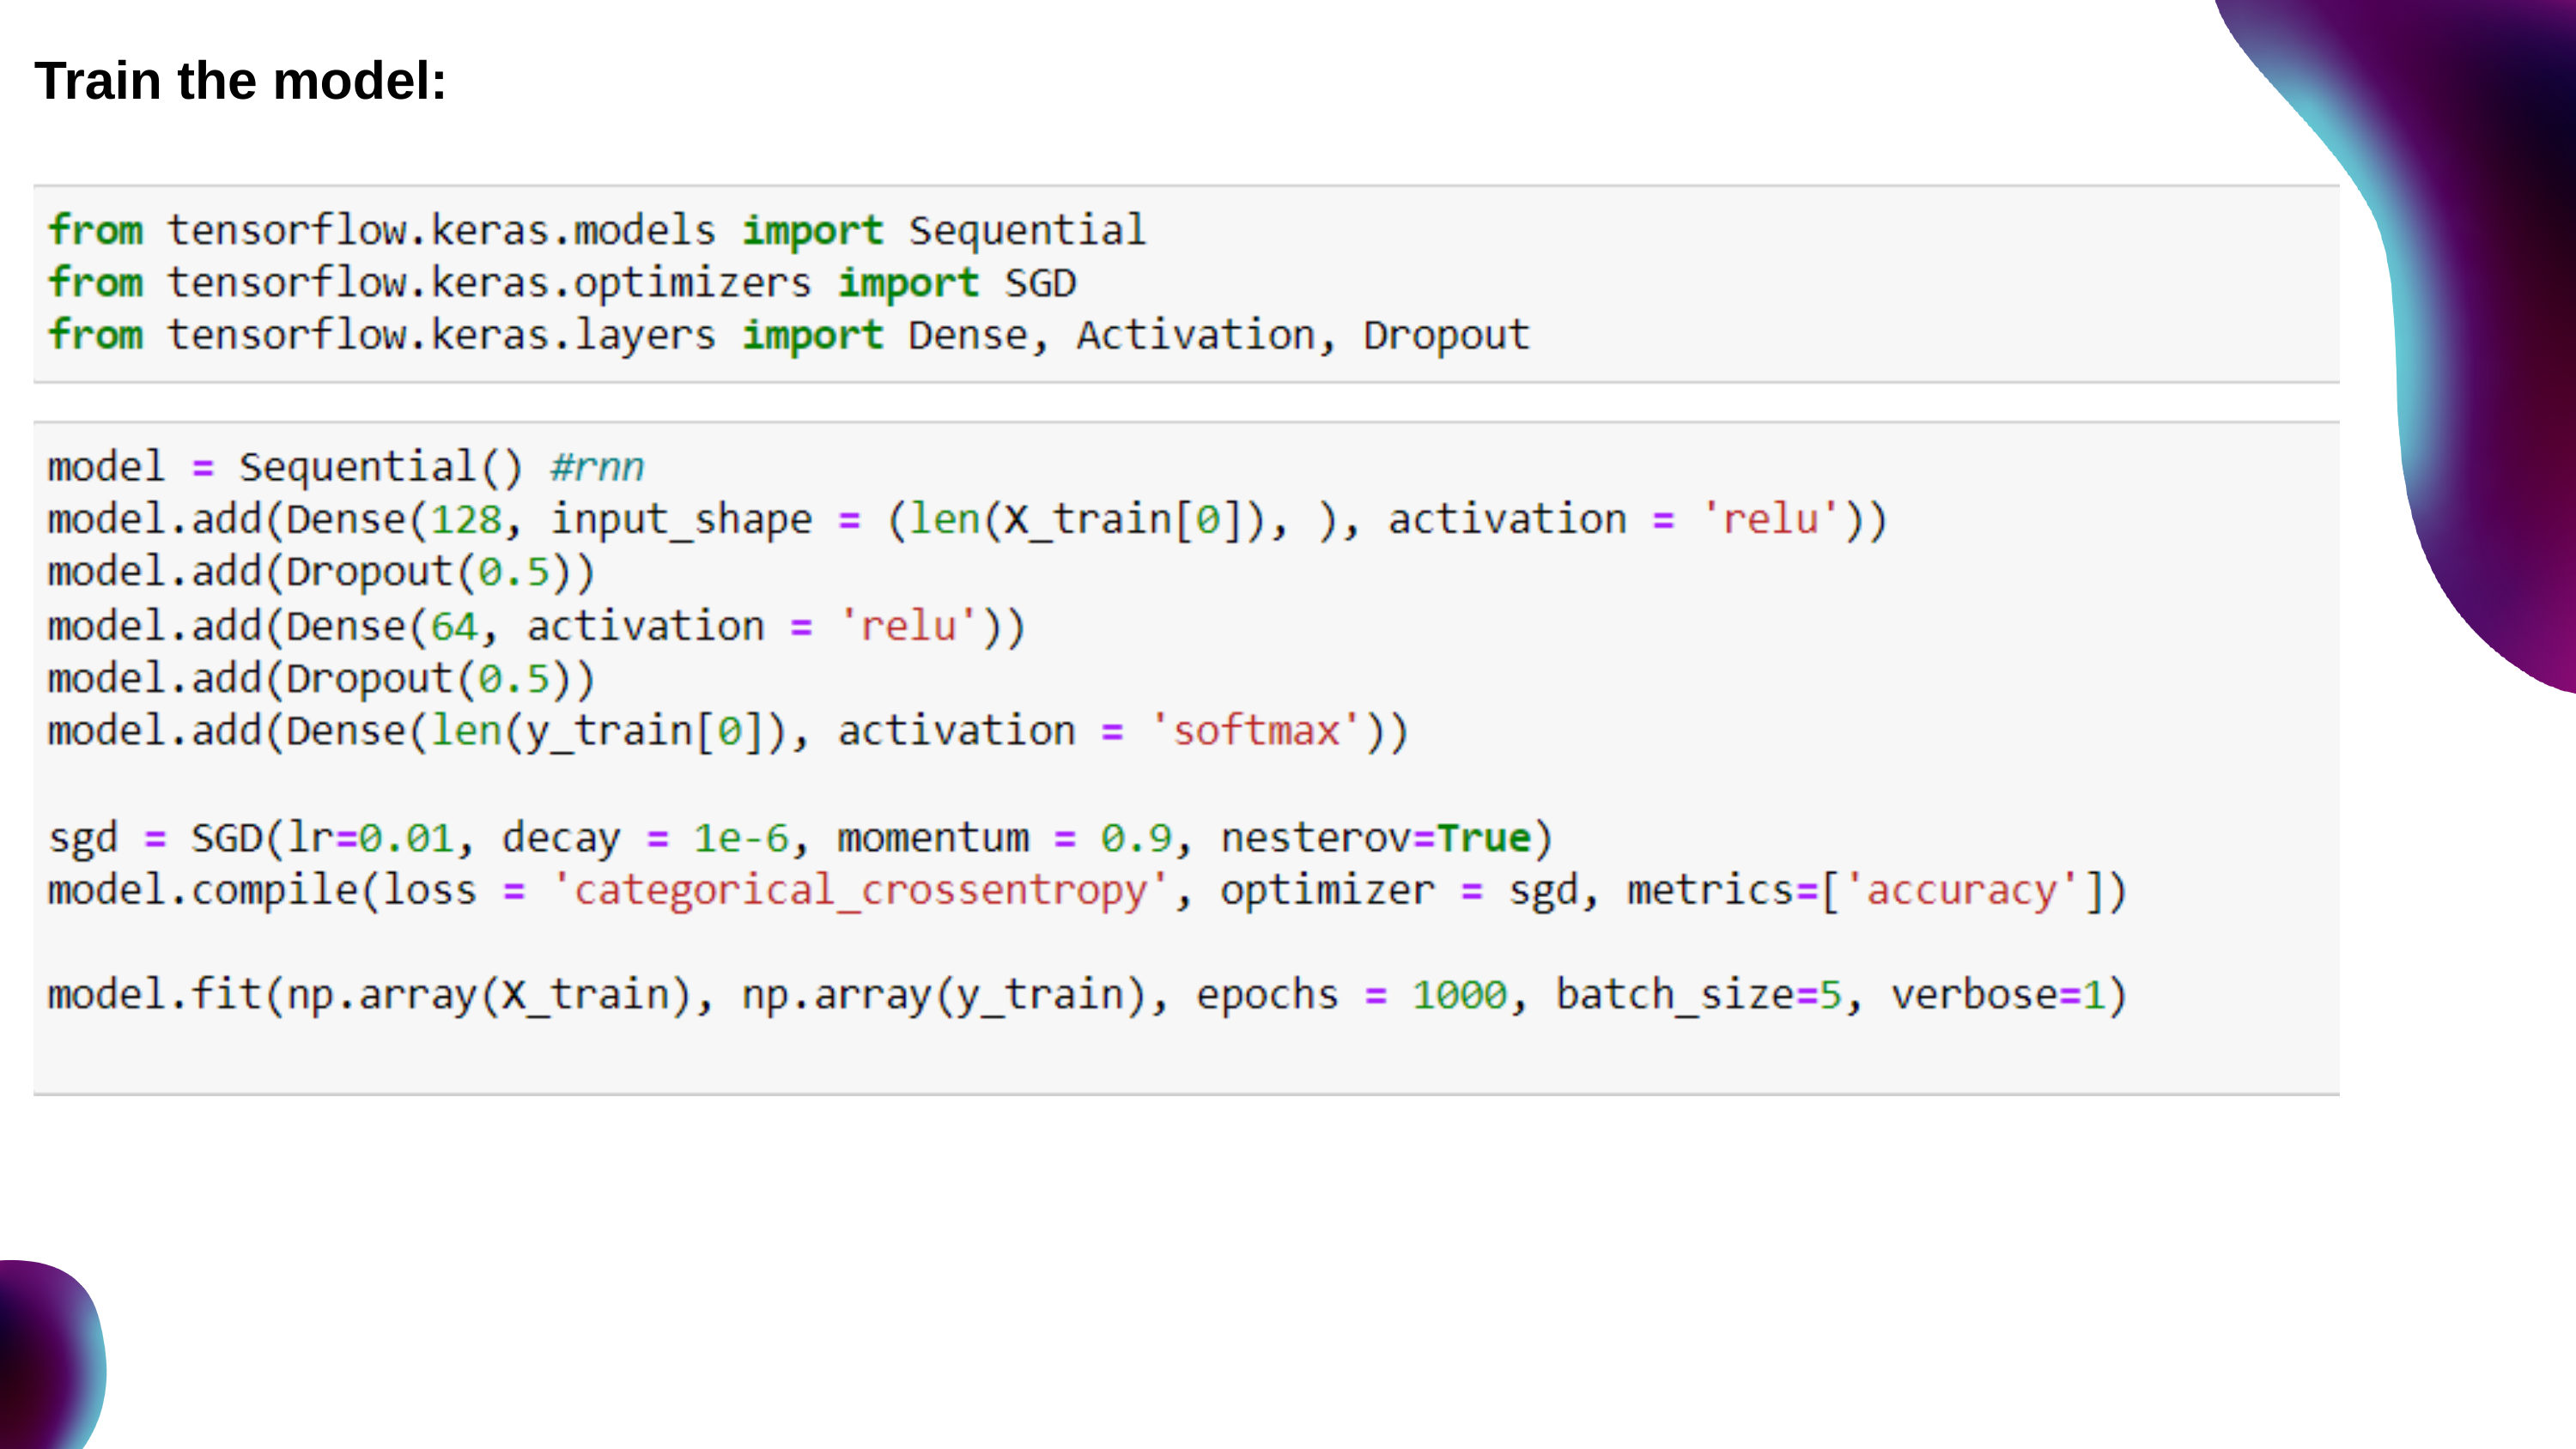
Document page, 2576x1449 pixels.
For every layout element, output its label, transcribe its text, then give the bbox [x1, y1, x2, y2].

text_box Train the model: [33, 34, 1446, 110]
picture [0, 1205, 165, 1449]
picture [33, 0, 2576, 1096]
